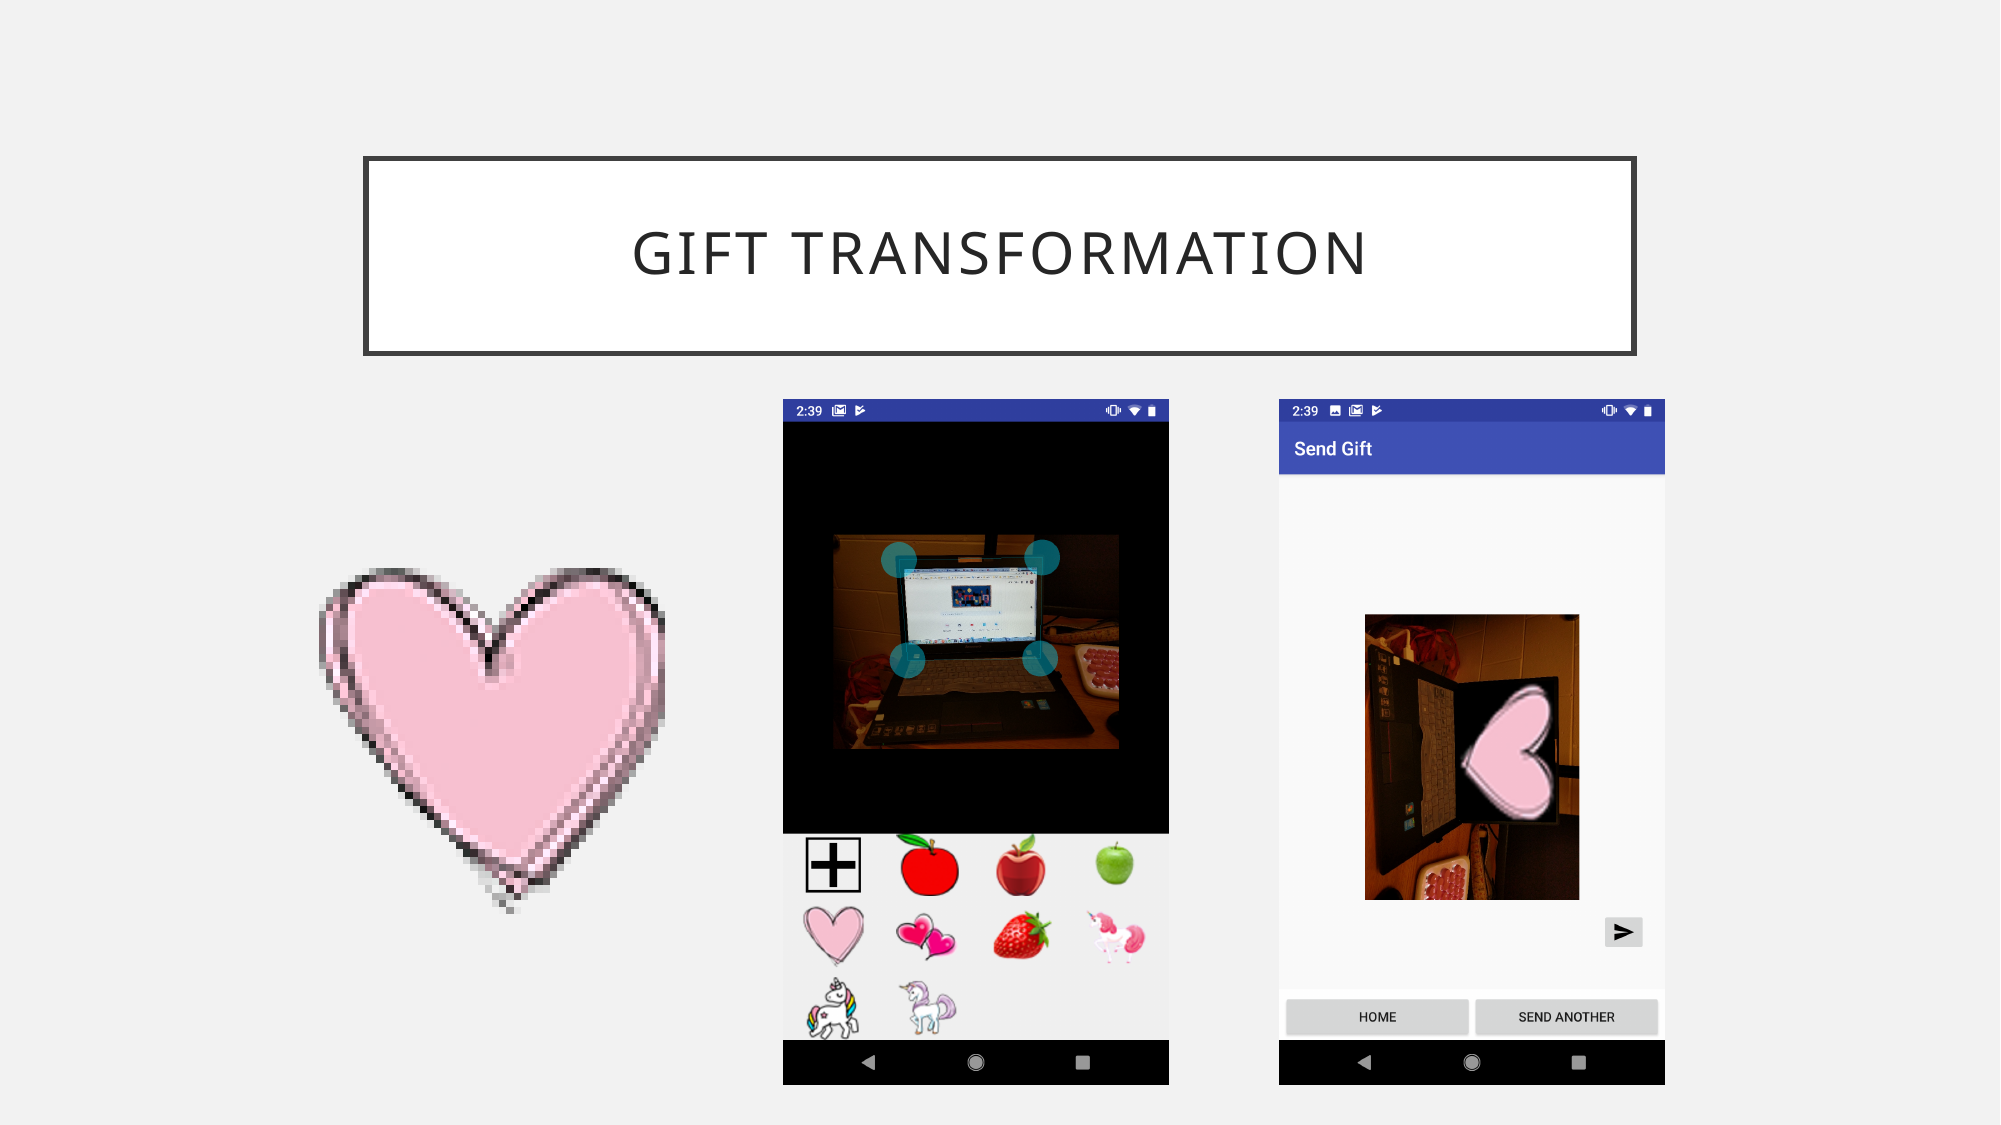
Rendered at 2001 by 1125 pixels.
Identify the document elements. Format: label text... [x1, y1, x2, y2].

picture [783, 399, 1169, 1085]
title Gift transformation [363, 156, 1637, 356]
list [312, 561, 673, 922]
picture [1279, 399, 1665, 1085]
